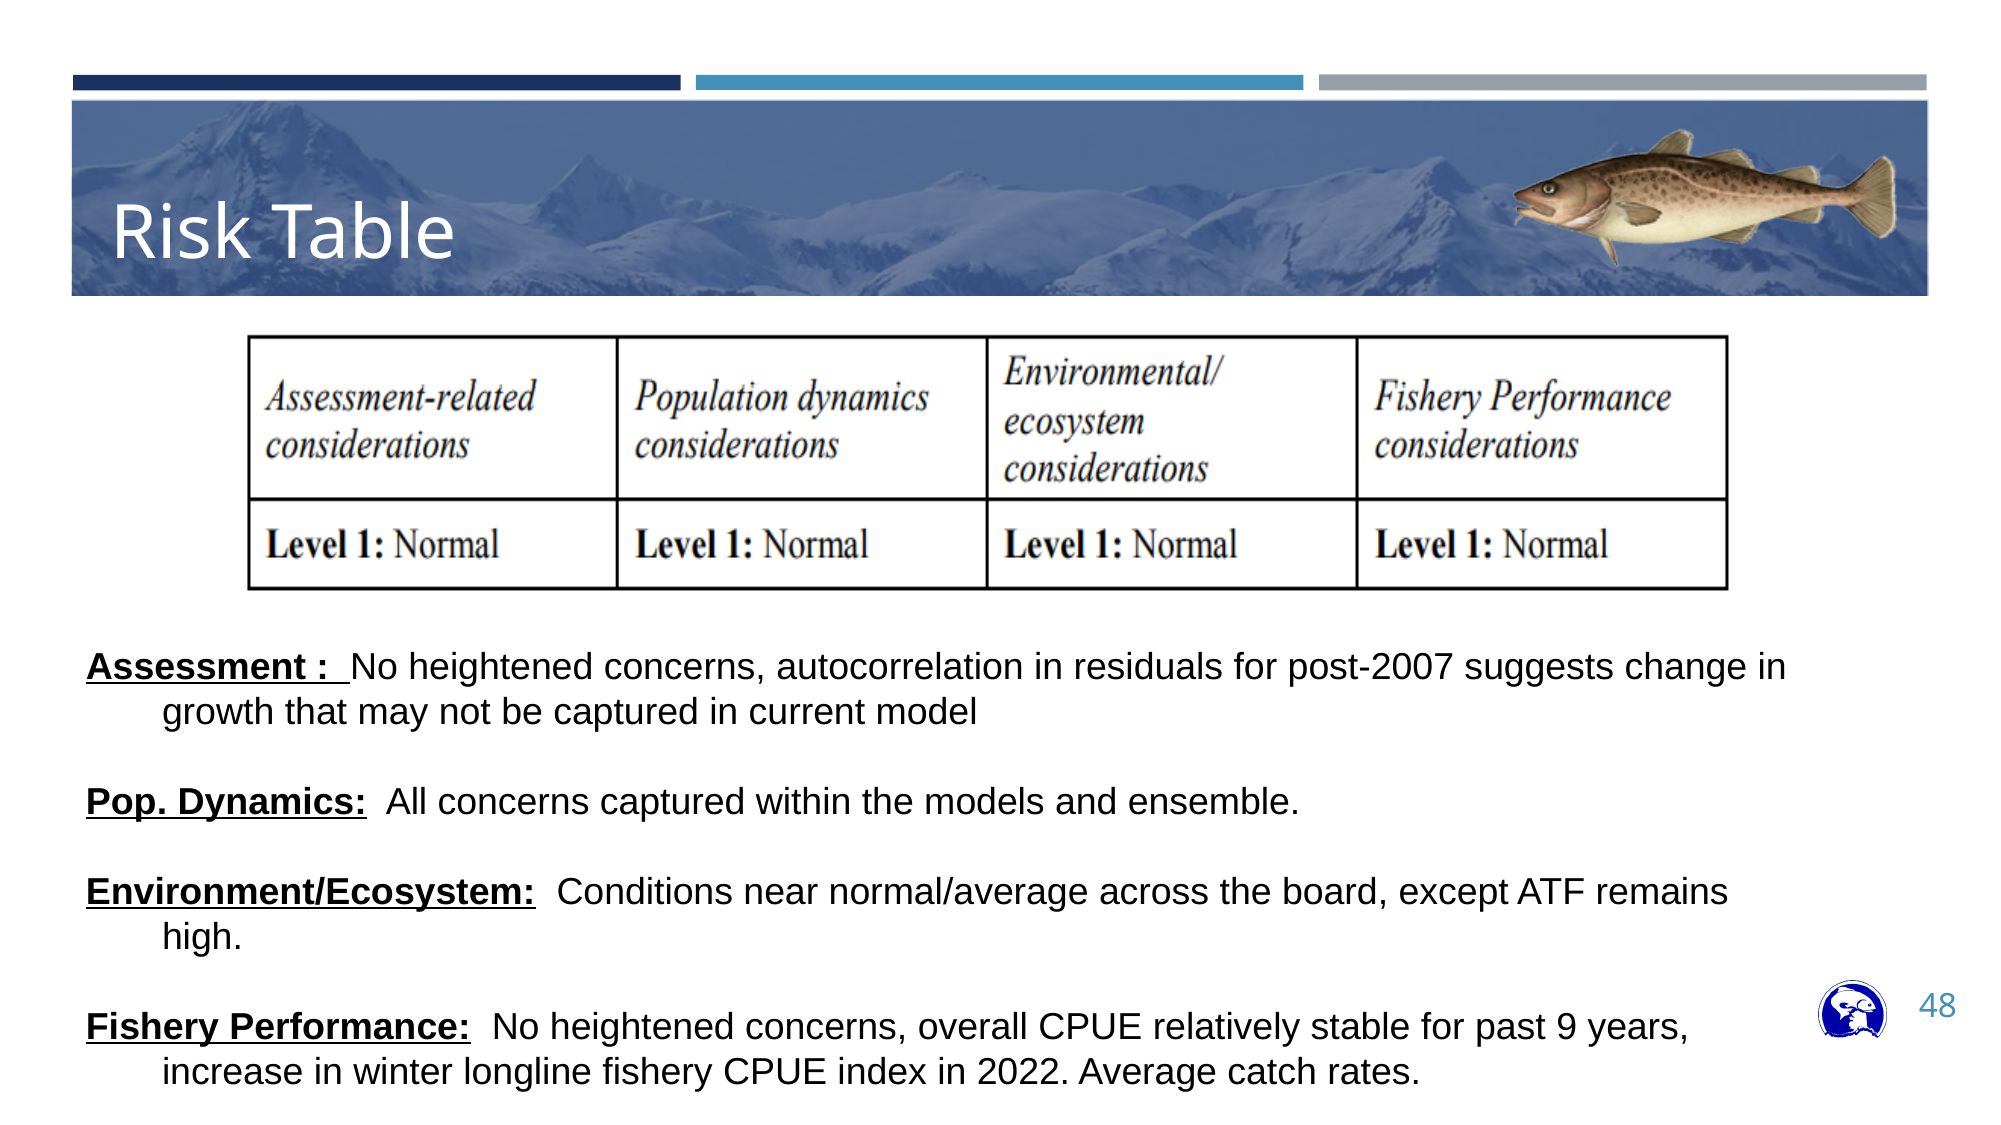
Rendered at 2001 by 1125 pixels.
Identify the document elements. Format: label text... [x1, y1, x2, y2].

title Risk Table [95, 115, 1503, 282]
slide_number 48 [1831, 977, 1972, 1037]
text_box [1908, 99, 1929, 296]
text_box Assessment : No heightened concerns, autocorrelation in residuals for post-2007 suggests change in growth that may not be captured in current model Pop. Dynamics: All concerns captured within the models and ensemble. Environment/Ecosystem: Conditions near normal/average across the board, except ATF remains high. Fishery Performance: No heightened concerns, overall CPUE relatively stable for past 9 years, increase in winter longline fishery CPUE index in 2022. Average catch rates. [71, 634, 1831, 1125]
picture [231, 77, 1905, 620]
text_box [71, 99, 1503, 296]
